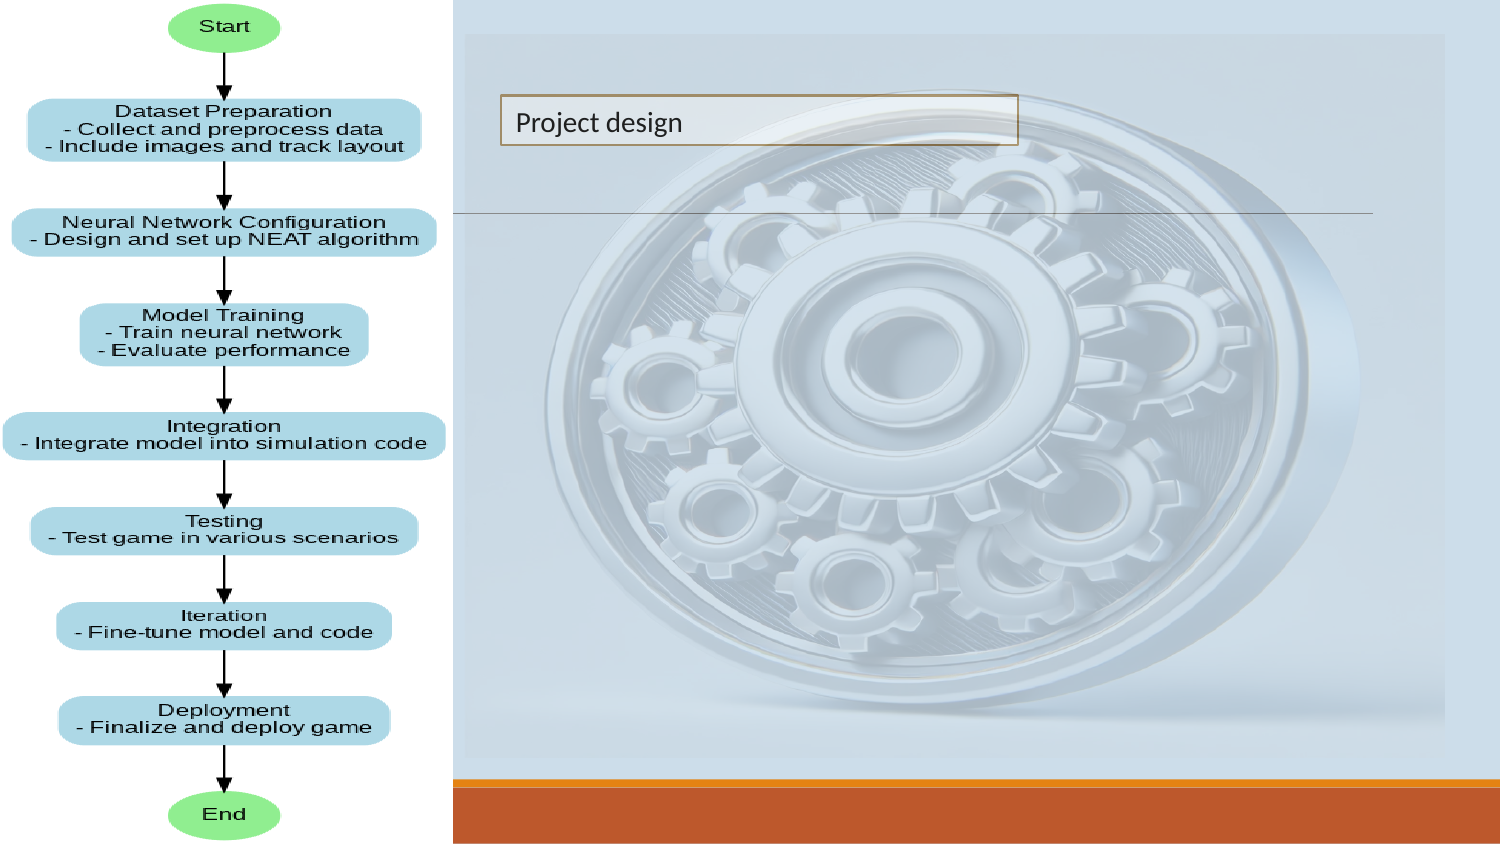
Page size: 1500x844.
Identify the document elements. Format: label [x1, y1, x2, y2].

text_box [464, 34, 1445, 758]
picture [0, 0, 454, 844]
